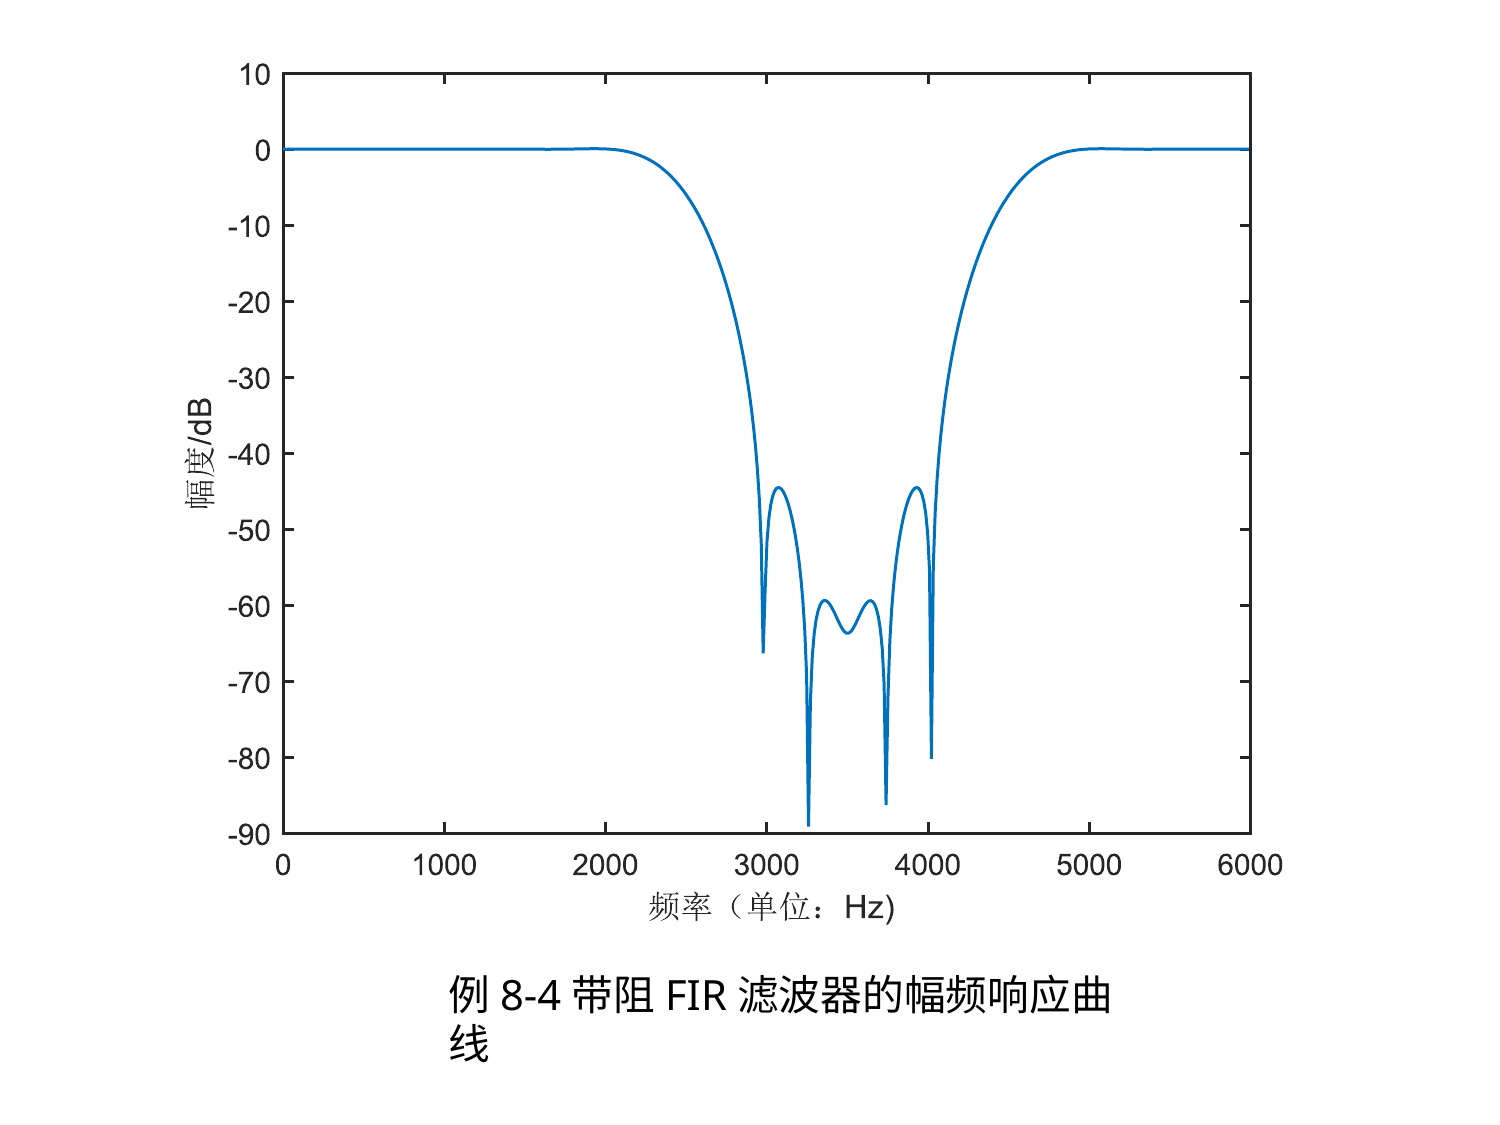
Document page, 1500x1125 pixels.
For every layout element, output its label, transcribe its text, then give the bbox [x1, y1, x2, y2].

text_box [117, 0, 1372, 938]
text_box 例8-4带阻FIR滤波器的幅频响应曲线 [433, 960, 1161, 1076]
